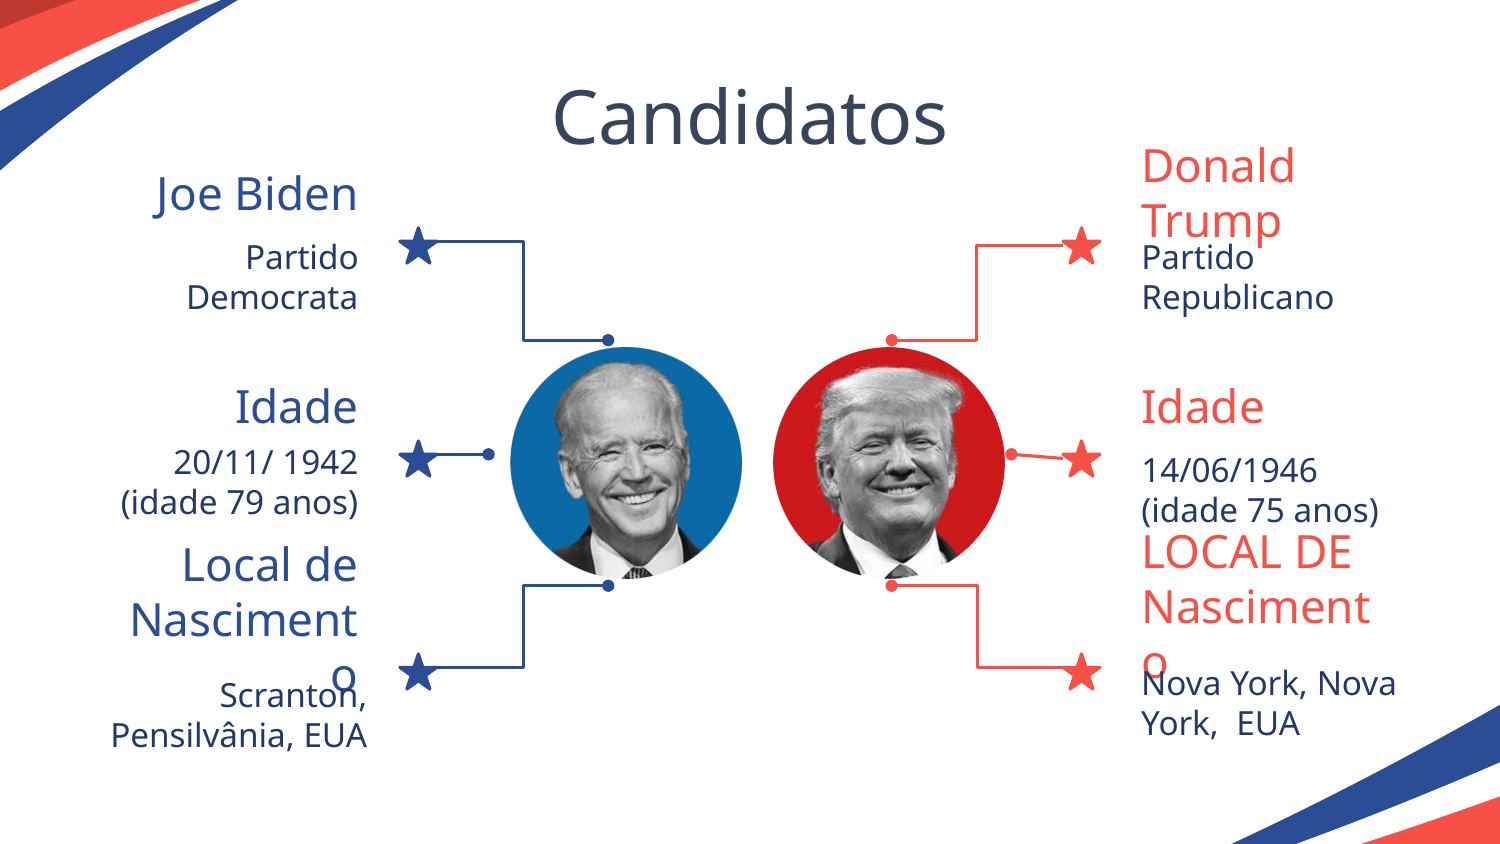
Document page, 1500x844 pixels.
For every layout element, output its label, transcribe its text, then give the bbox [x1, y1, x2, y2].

text_box Scranton, Pensilvânia, EUA [93, 660, 368, 768]
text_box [891, 240, 1064, 341]
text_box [436, 585, 609, 668]
text_box [399, 653, 432, 690]
text_box Idade [118, 374, 359, 436]
picture [509, 346, 742, 579]
text_box 14/06/1946 (idade 75 anos) [1141, 435, 1382, 543]
text_box Local de Nascimento [118, 587, 359, 649]
text_box Donald Trump [1141, 161, 1382, 222]
text_box [1067, 653, 1101, 690]
title Candidatos [118, 67, 1382, 162]
text_box 20/11/ 1942 (idade 79 anos) [118, 447, 359, 555]
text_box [436, 240, 609, 341]
text_box Idade [1141, 374, 1382, 435]
text_box [399, 440, 436, 477]
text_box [891, 585, 1064, 668]
text_box Nova York, Nova York, EUA [1141, 648, 1416, 756]
text_box [1065, 227, 1101, 264]
picture [772, 346, 1005, 579]
text_box Partido Democrata [118, 222, 359, 330]
text_box [399, 227, 434, 264]
text_box LOCAL DE Nascimento [1141, 575, 1382, 636]
text_box [1064, 440, 1101, 477]
text_box Partido Republicano [1141, 222, 1382, 330]
text_box Joe Biden [118, 161, 359, 222]
